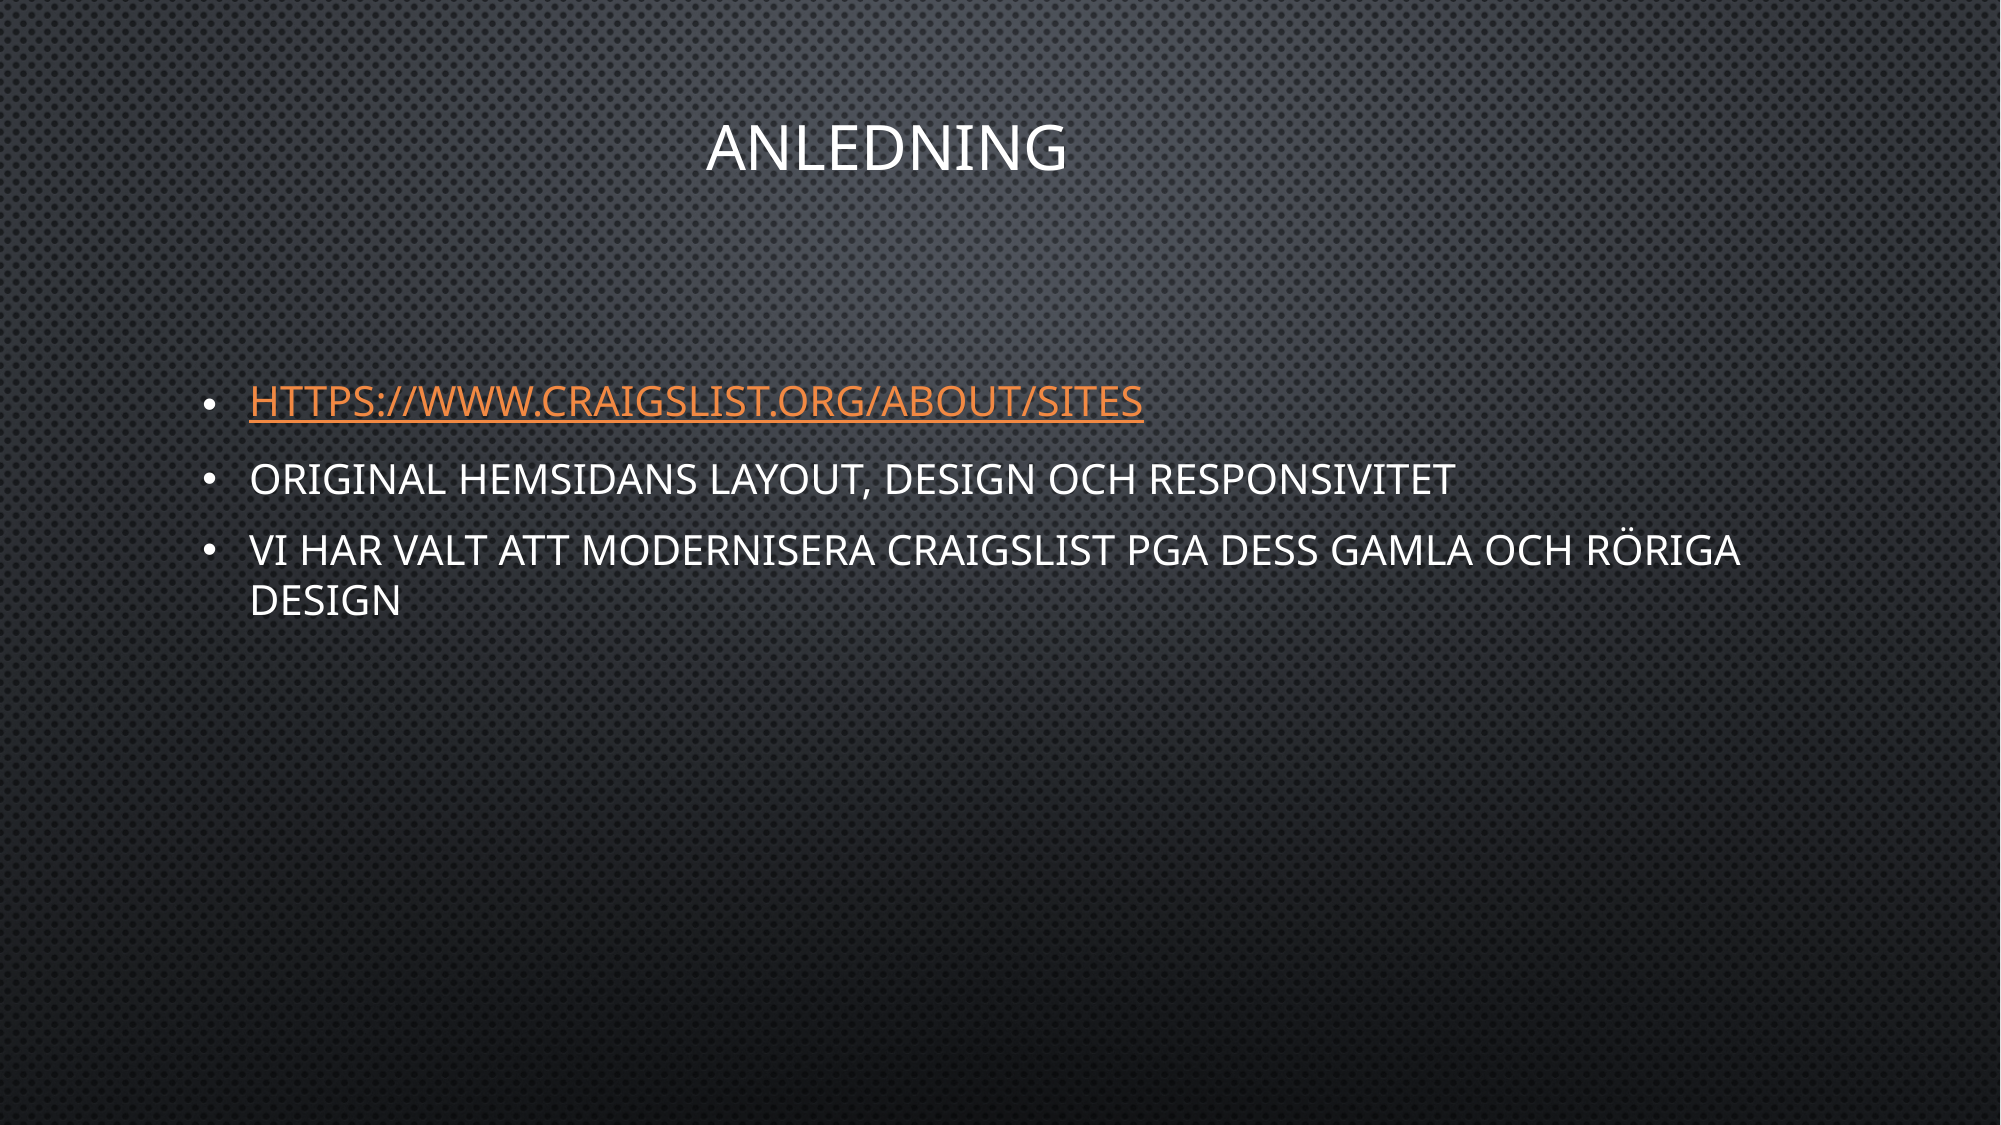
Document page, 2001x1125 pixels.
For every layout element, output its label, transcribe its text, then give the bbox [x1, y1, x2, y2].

list https://www.craigslist.org/about/sites Original hemsidans layout, design och responsivitet Vi har valt att modernisera craigslist pga dess gamla och röriga design [187, 190, 1813, 950]
title anledning [187, 99, 1813, 190]
